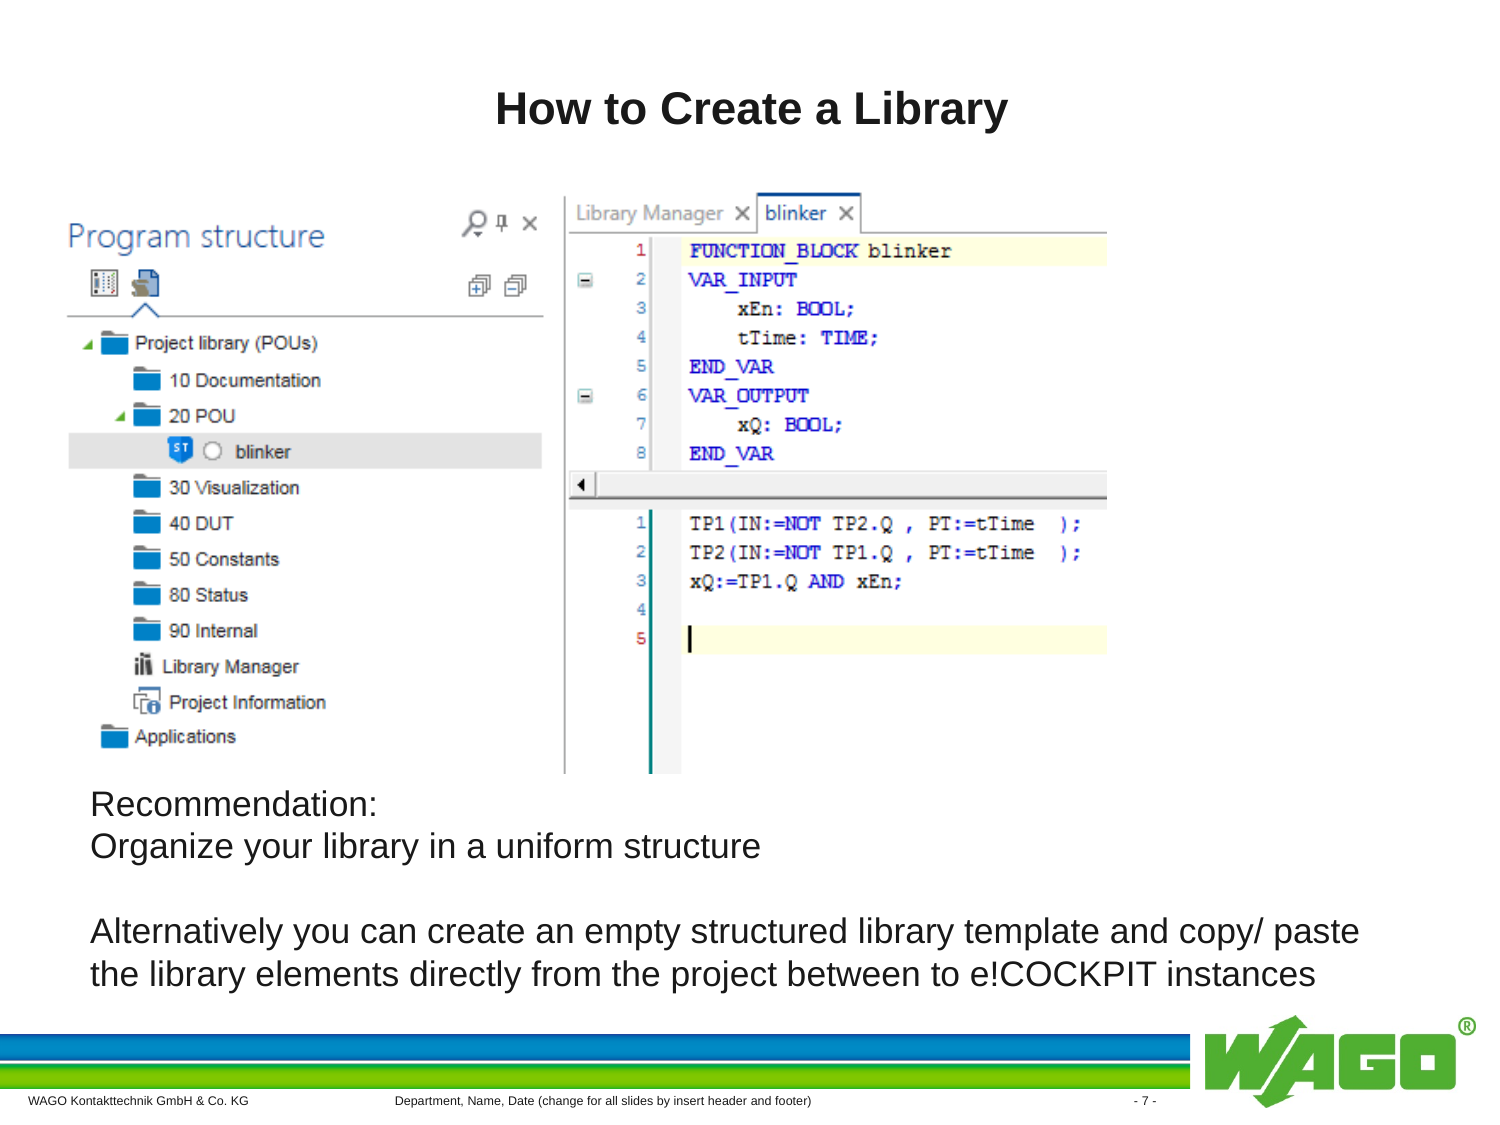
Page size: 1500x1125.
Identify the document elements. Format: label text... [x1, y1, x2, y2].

picture [46, 188, 1107, 774]
footer Department, Name, Date (change for all slides by insert header and footer) [379, 1085, 855, 1116]
title How to Create a Library [19, 71, 1485, 146]
text_box Recommendation: Organize your library in a uniform structure Alternatively you can create an empty structured library template and copy/ paste the library elements directly from the project between to e!COCKPIT instances [75, 773, 1405, 1001]
picture [1205, 1015, 1476, 1108]
